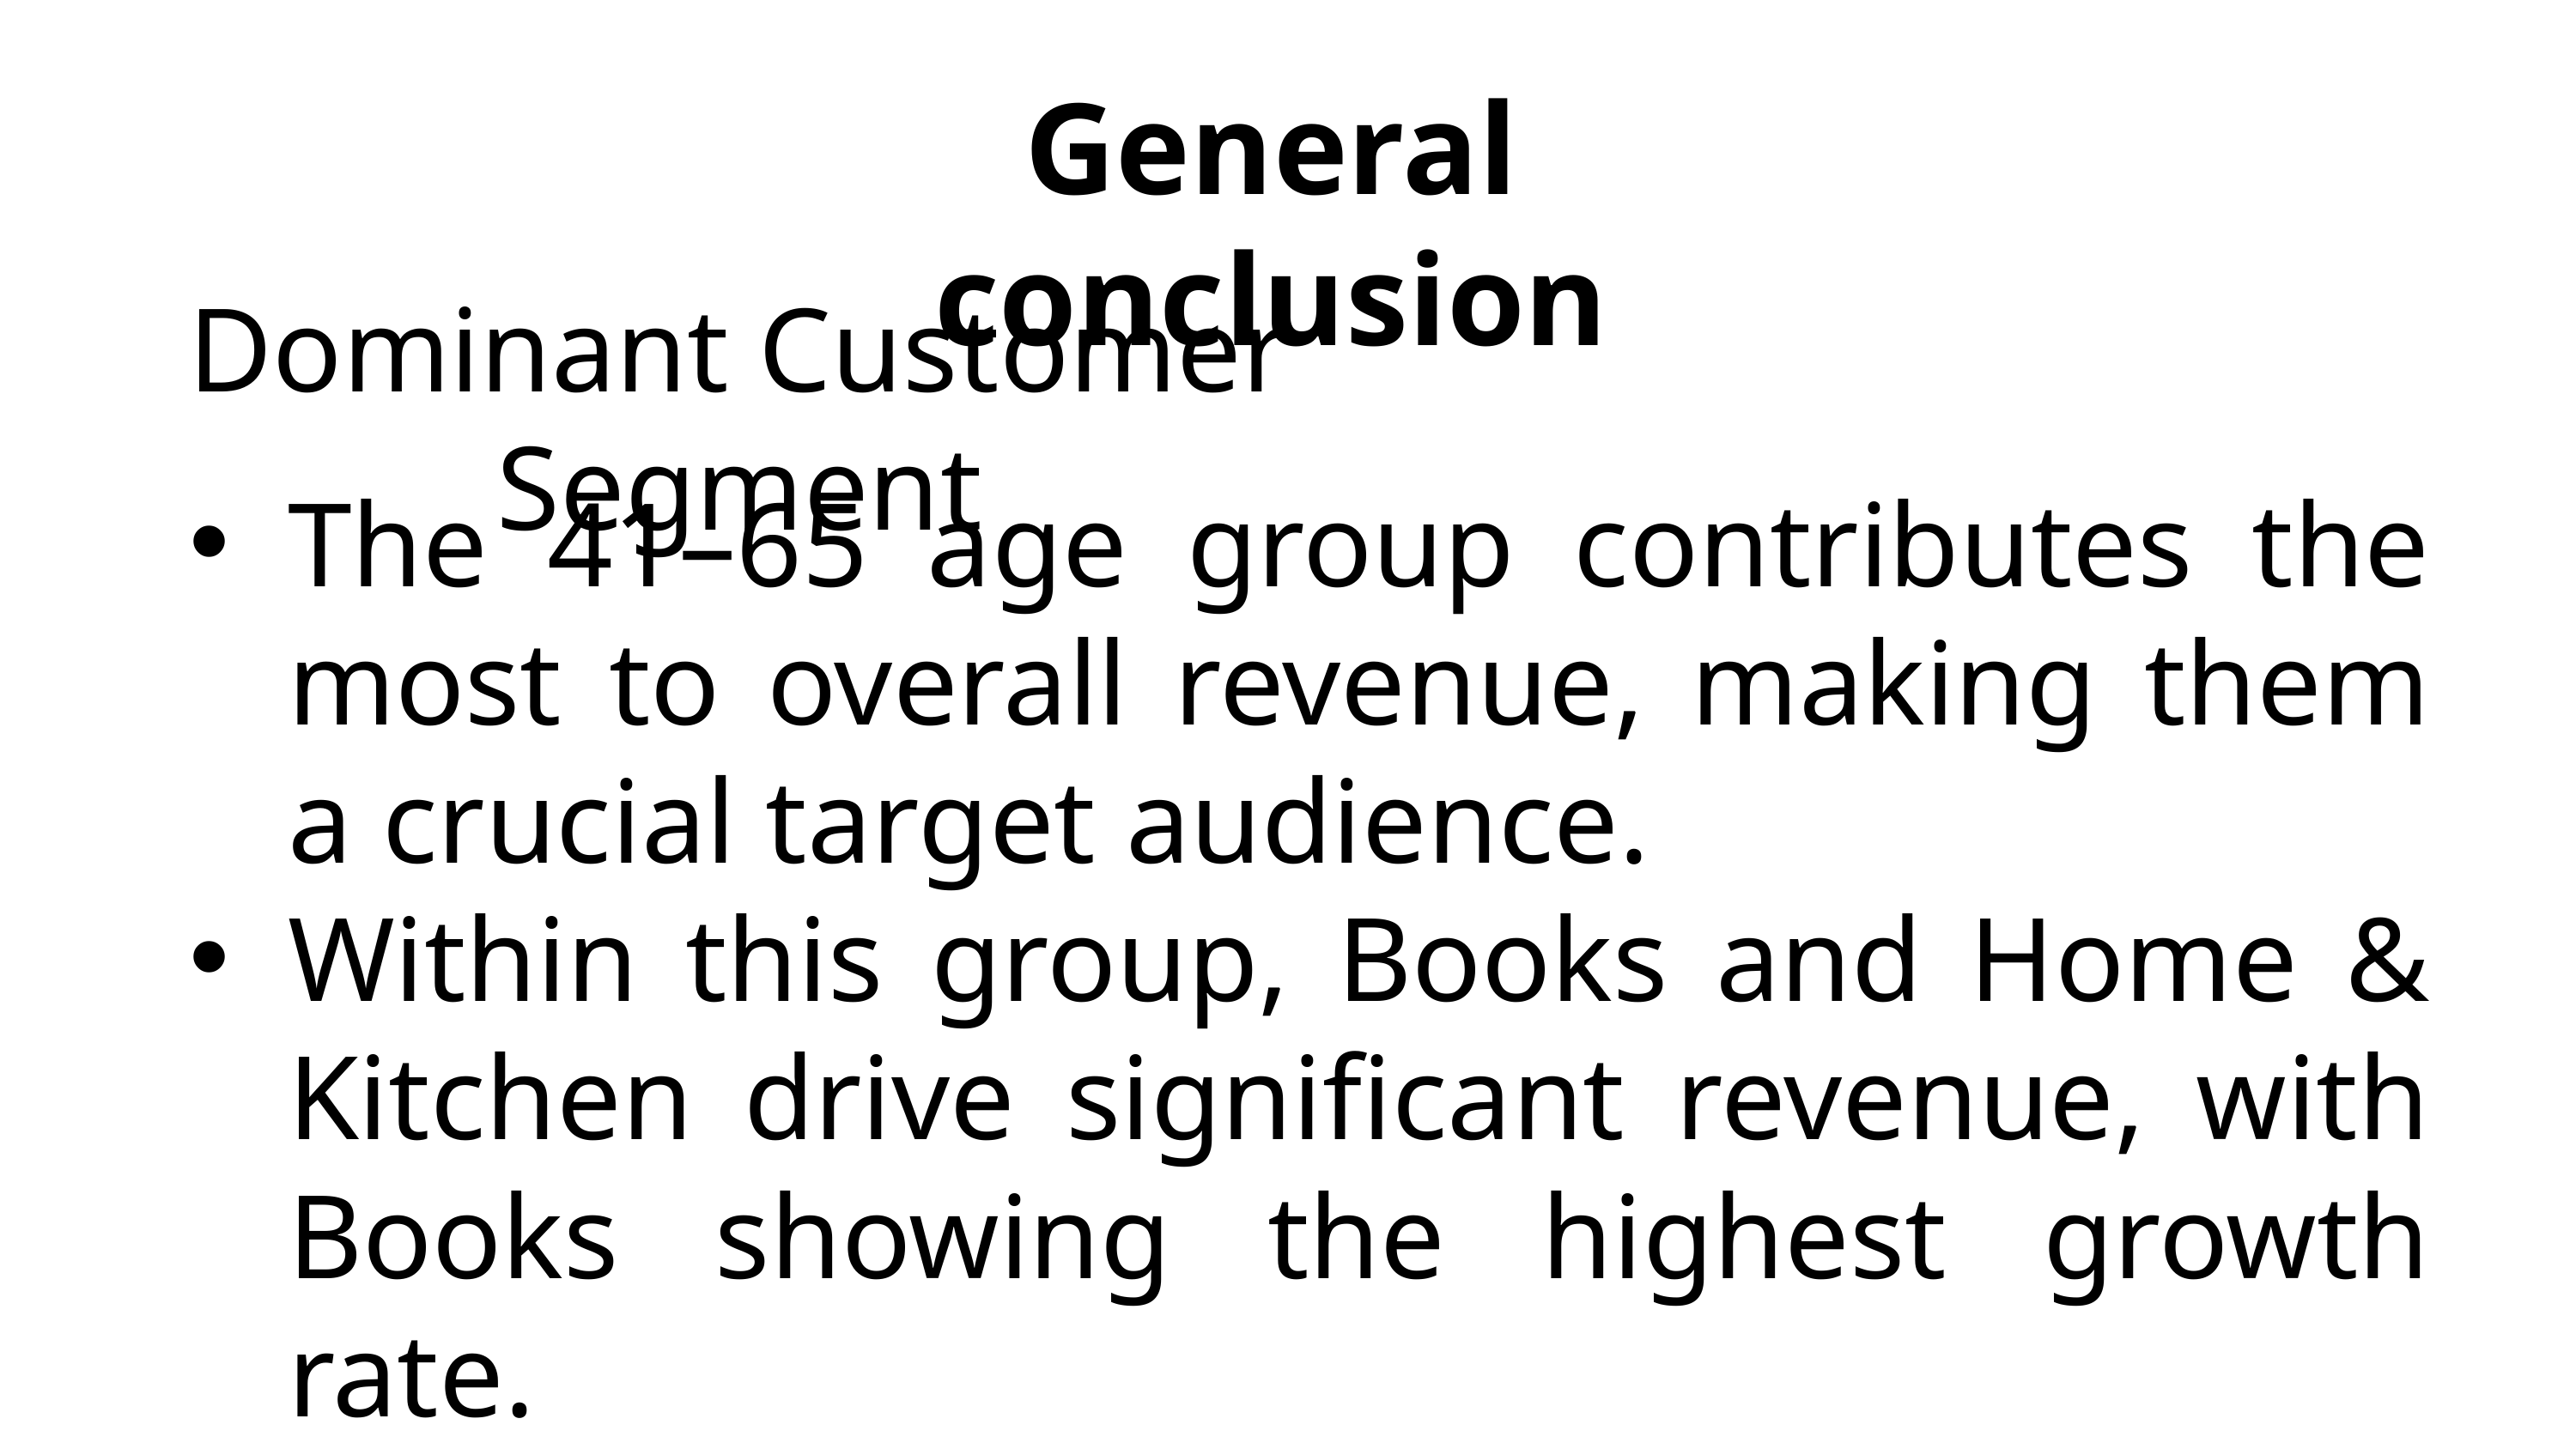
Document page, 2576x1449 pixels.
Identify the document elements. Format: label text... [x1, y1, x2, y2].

text_box General conclusion [849, 68, 1693, 371]
text_box The 41–65 age group contributes the most to overall revenue, making them a crucial target audience. Within this group, Books and Home & Kitchen drive significant revenue, with Books showing the highest growth rate. [91, 470, 2432, 1449]
text_box Dominant Customer Segment [144, 276, 1334, 470]
